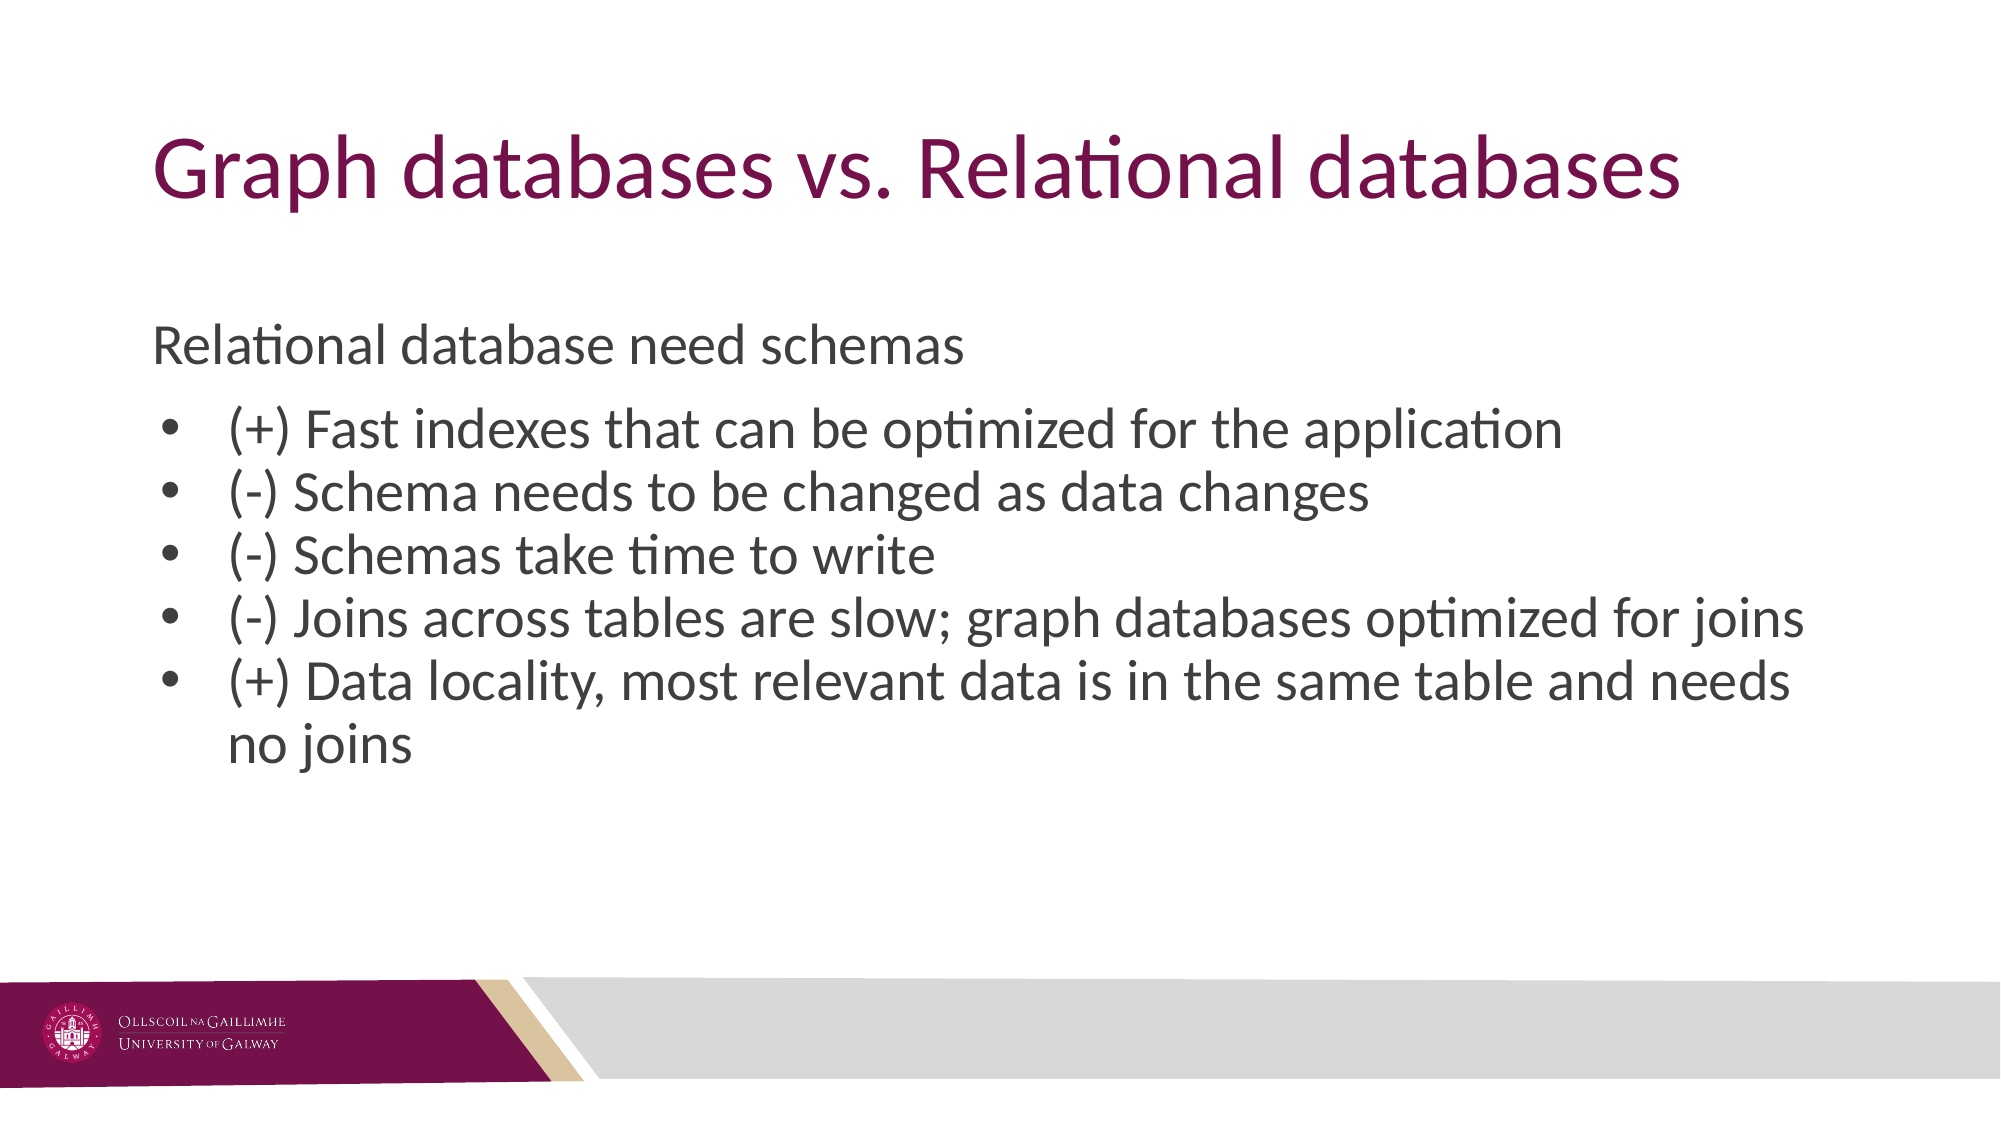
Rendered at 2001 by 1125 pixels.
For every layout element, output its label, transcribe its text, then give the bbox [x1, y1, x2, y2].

picture [42, 1002, 285, 1063]
title Graph databases vs. Relational databases [137, 59, 1863, 278]
list Relational database need schemas (+) Fast indexes that can be optimized for the application (-) Schema needs to be changed as data changes (-) Schemas take time to write (-) Joins across tables are slow; graph databases optimized for joins (+) Data locality, most relevant data is in the same table and needs no joins [137, 299, 1863, 925]
